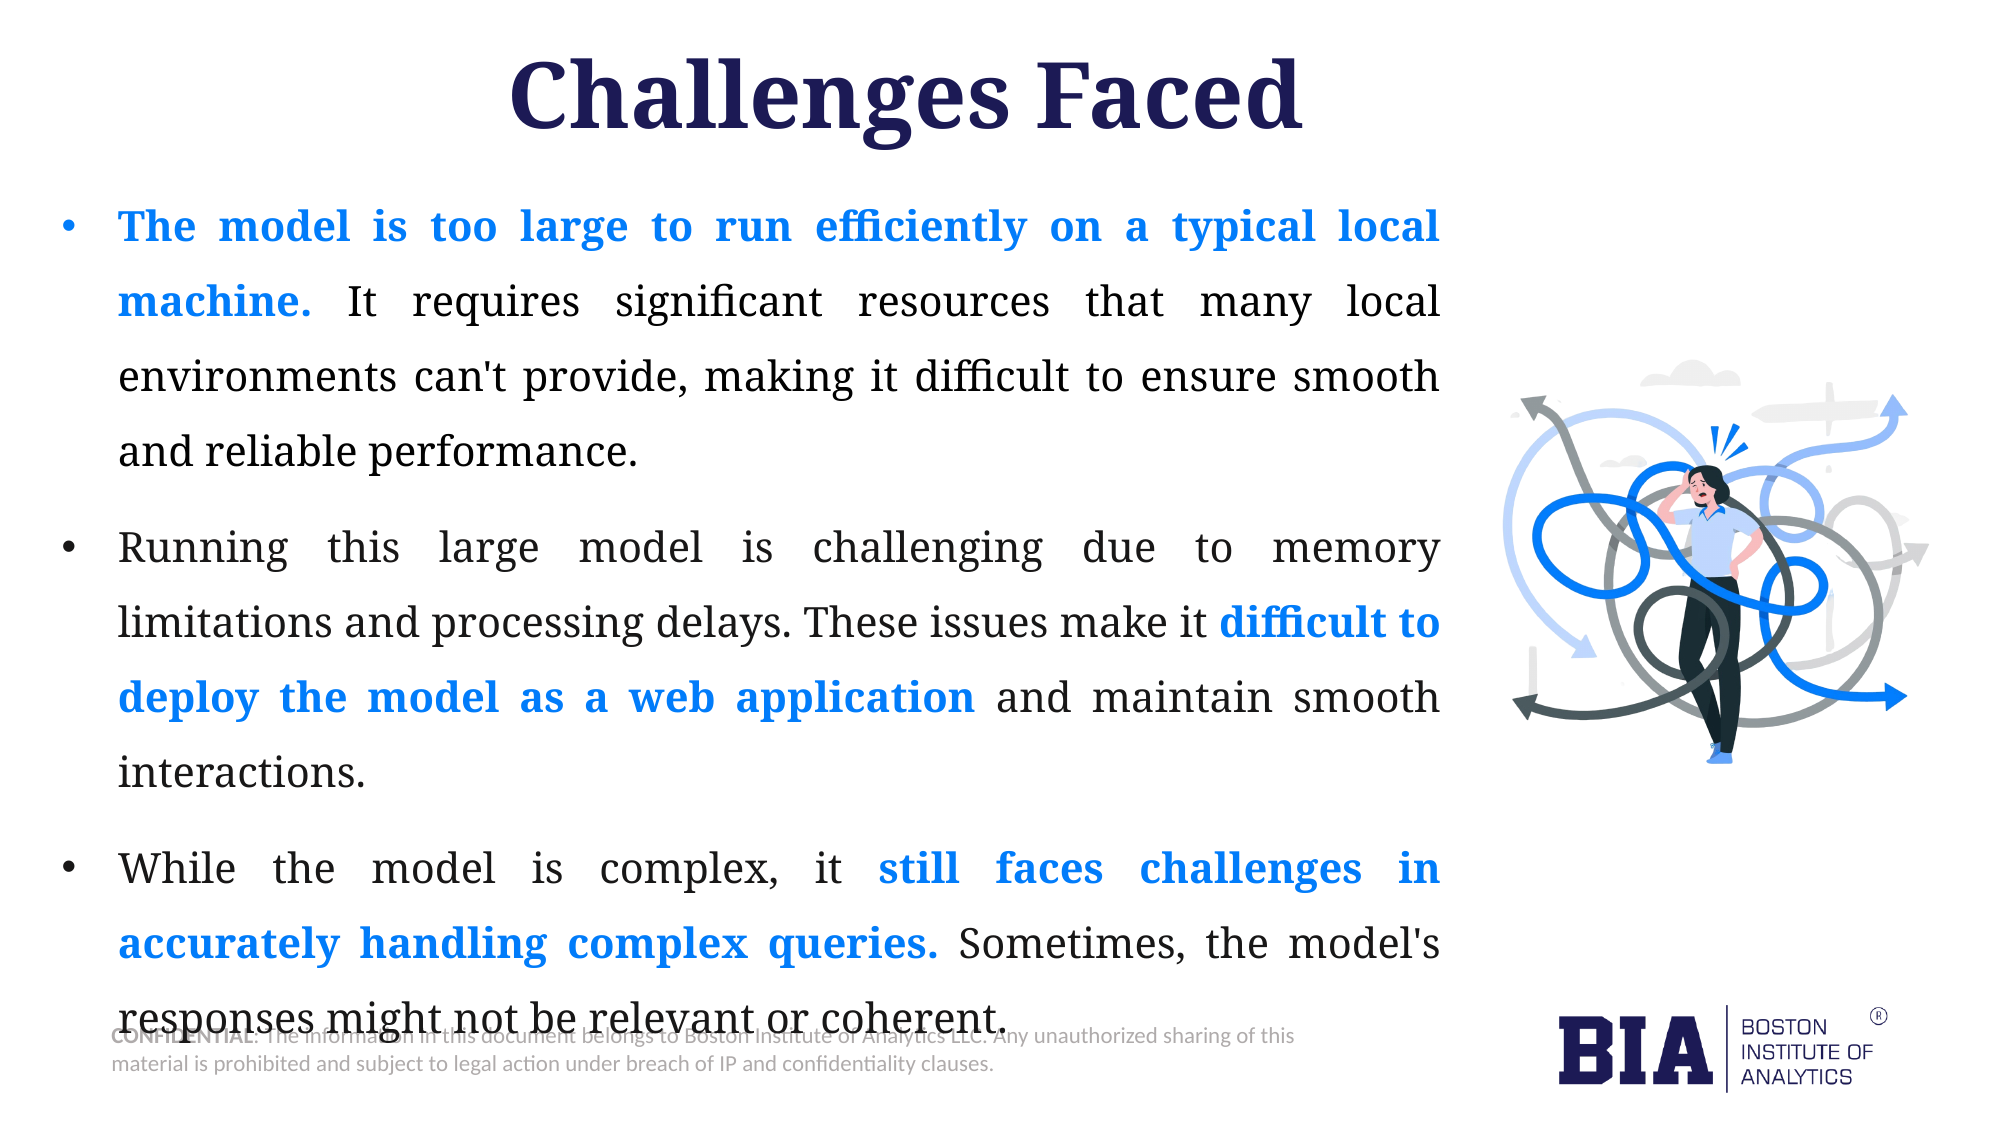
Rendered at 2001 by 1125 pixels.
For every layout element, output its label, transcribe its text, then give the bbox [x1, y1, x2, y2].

title Challenges Faced [47, 48, 1766, 150]
picture [1557, 1003, 1889, 1094]
picture [1421, 273, 2000, 852]
list The model is too large to run efficiently on a typical local machine. It requires significant resources that many local environments can't provide, making it difficult to ensure smooth and reliable performance. Running this large model is challenging due to memory limitations and processing delays. These issues make it difficult to deploy the model as a web application and maintain smooth interactions. While the model is complex, it still faces challenges in accurately handling complex queries. Sometimes, the model's responses might not be relevant or coherent. [46, 167, 1456, 896]
